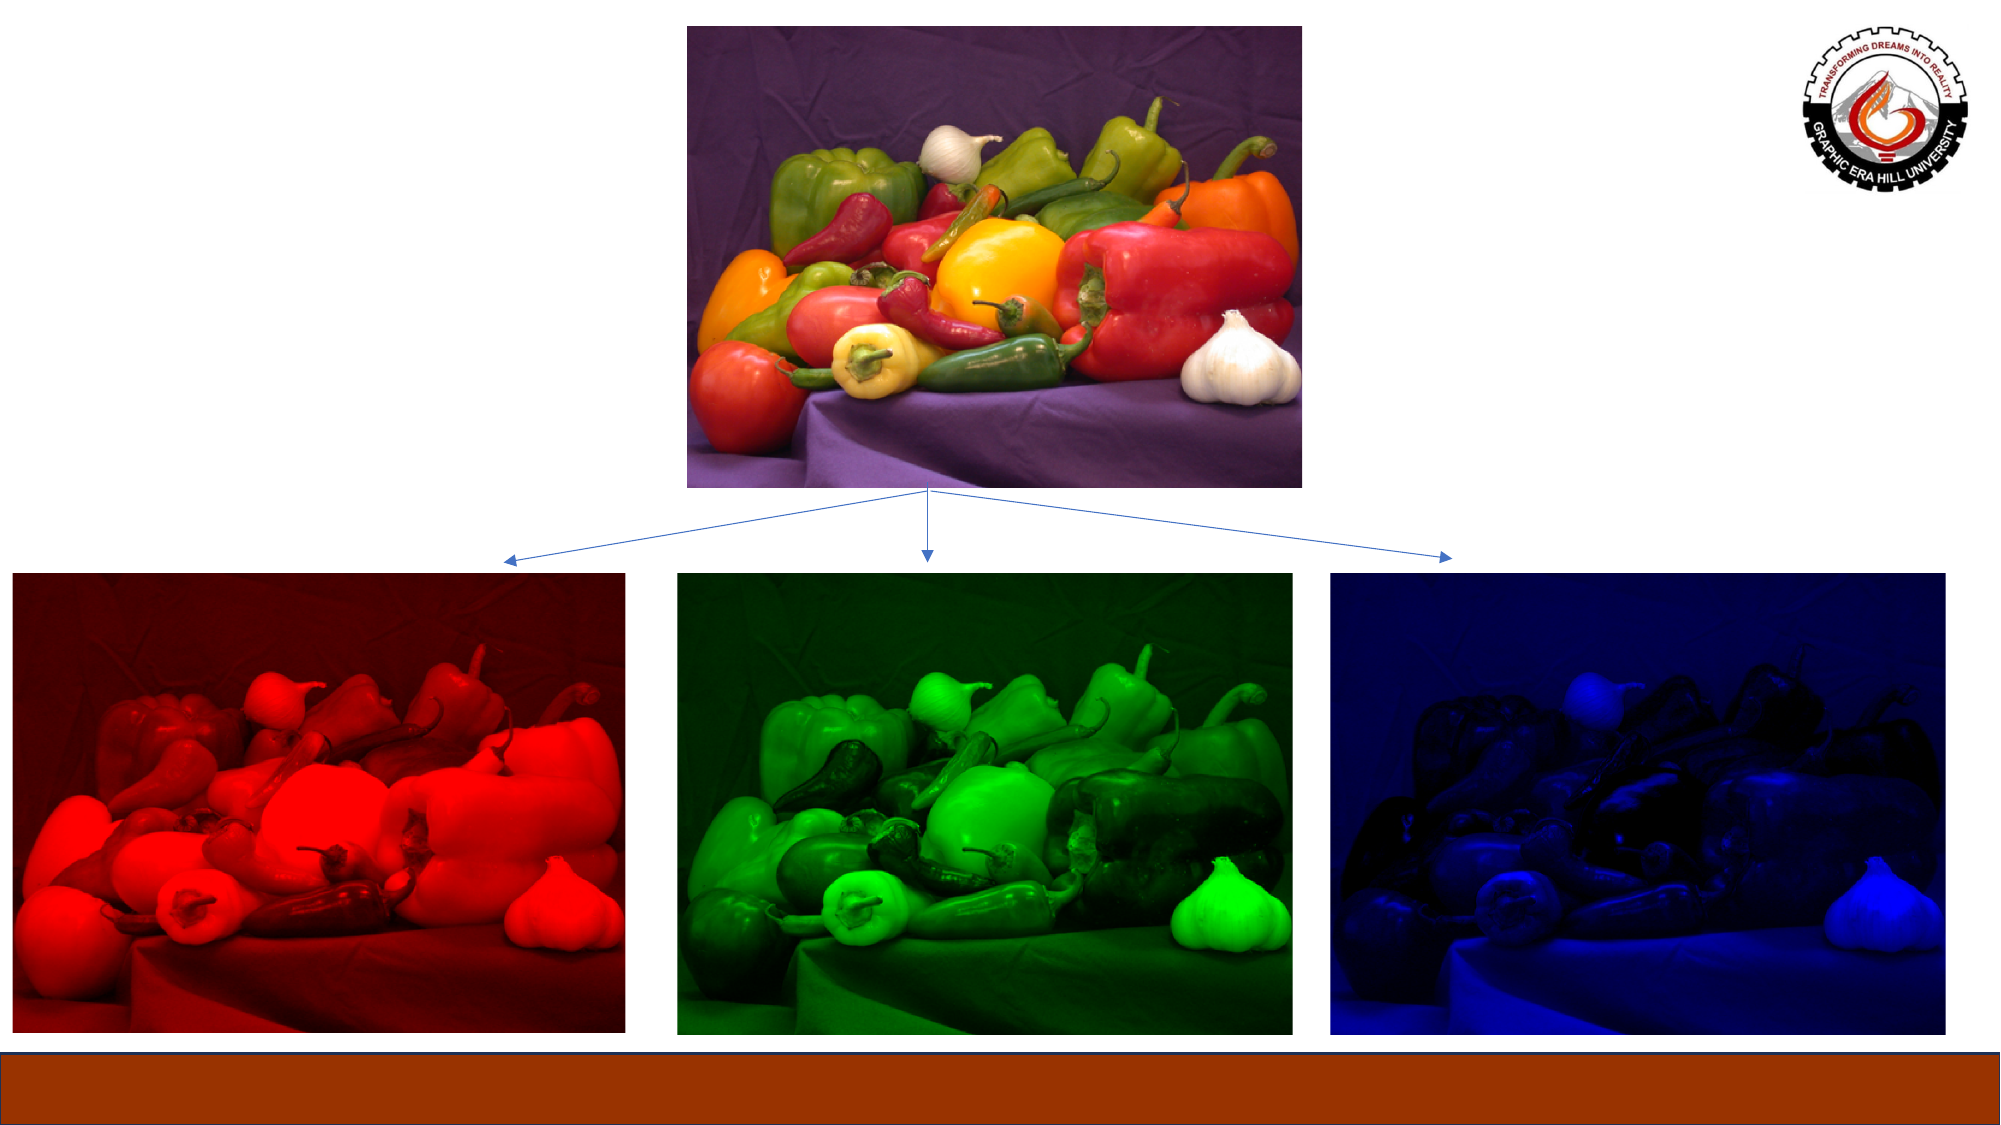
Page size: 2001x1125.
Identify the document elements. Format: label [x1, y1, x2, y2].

picture [1326, 534, 1953, 1061]
text_box [0, 1052, 2000, 1125]
list [643, 534, 1328, 1073]
picture [1774, 0, 1994, 219]
text_box [503, 490, 927, 563]
picture [643, 0, 1328, 514]
text_box [930, 491, 1453, 559]
picture [0, 534, 643, 1059]
